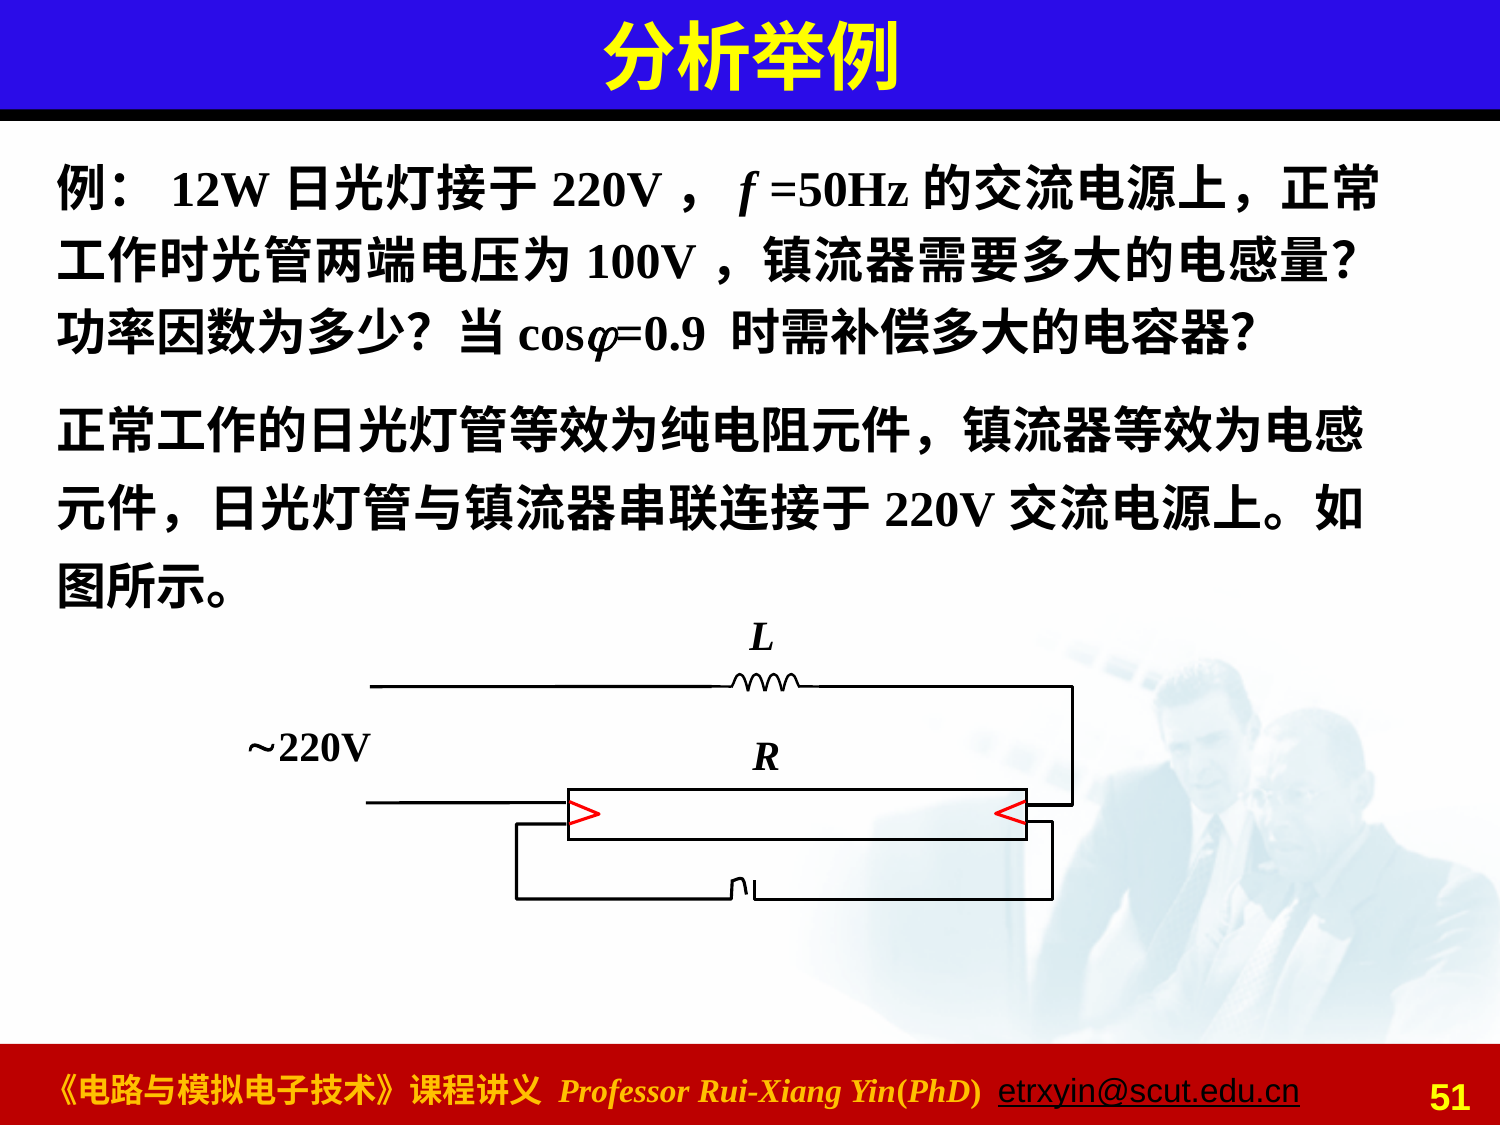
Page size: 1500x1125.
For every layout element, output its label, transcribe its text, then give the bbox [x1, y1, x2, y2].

text_box 例：12W日光灯接于220V，f =50Hz的交流电源上，正常工作时光管两端电压为100V，镇流器需要多大的电感量？功率因数为多少？当cos=0.9 时需补偿多大的电容器？ [41, 137, 1397, 368]
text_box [234, 601, 1073, 900]
slide_number 51 [1344, 1065, 1486, 1113]
text_box 正常工作的日光灯管等效为纯电阻元件，镇流器等效为电感元件，日光灯管与镇流器串联连接于220V交流电源上。如图所示。 [41, 373, 1379, 622]
picture [0, 121, 1500, 1043]
title 分析举例 [0, 0, 1500, 110]
